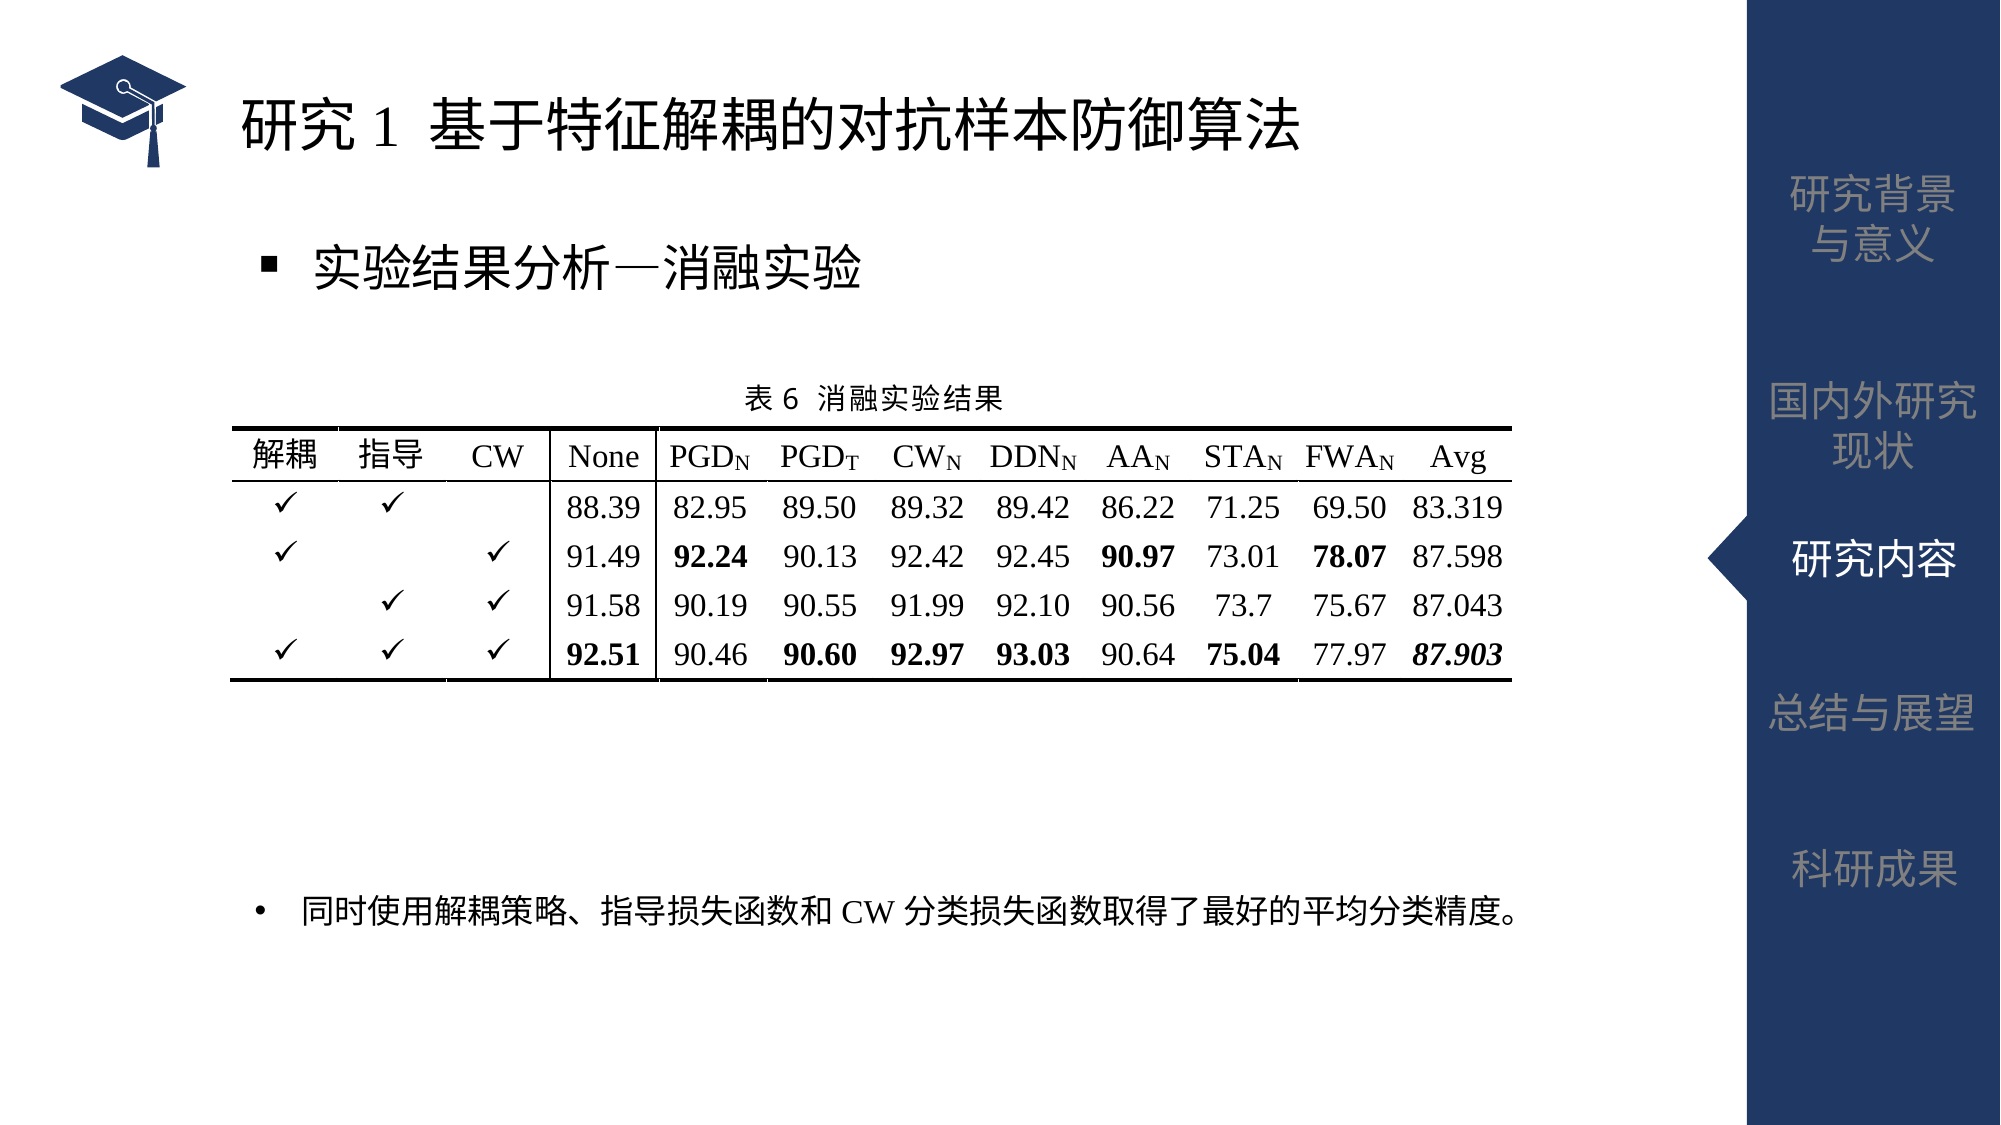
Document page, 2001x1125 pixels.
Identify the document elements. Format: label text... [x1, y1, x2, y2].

text_box 同时使用解耦策略、指导损失函数和CW分类损失函数取得了最好的平均分类精度。 [239, 862, 1635, 938]
text_box 表6 消融实验结果 [225, 372, 1523, 423]
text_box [229, 426, 1515, 745]
title 研究1 基于特征解耦的对抗样本防御算法 ▪ 实验结果分析—消融实验 [225, 18, 1745, 298]
